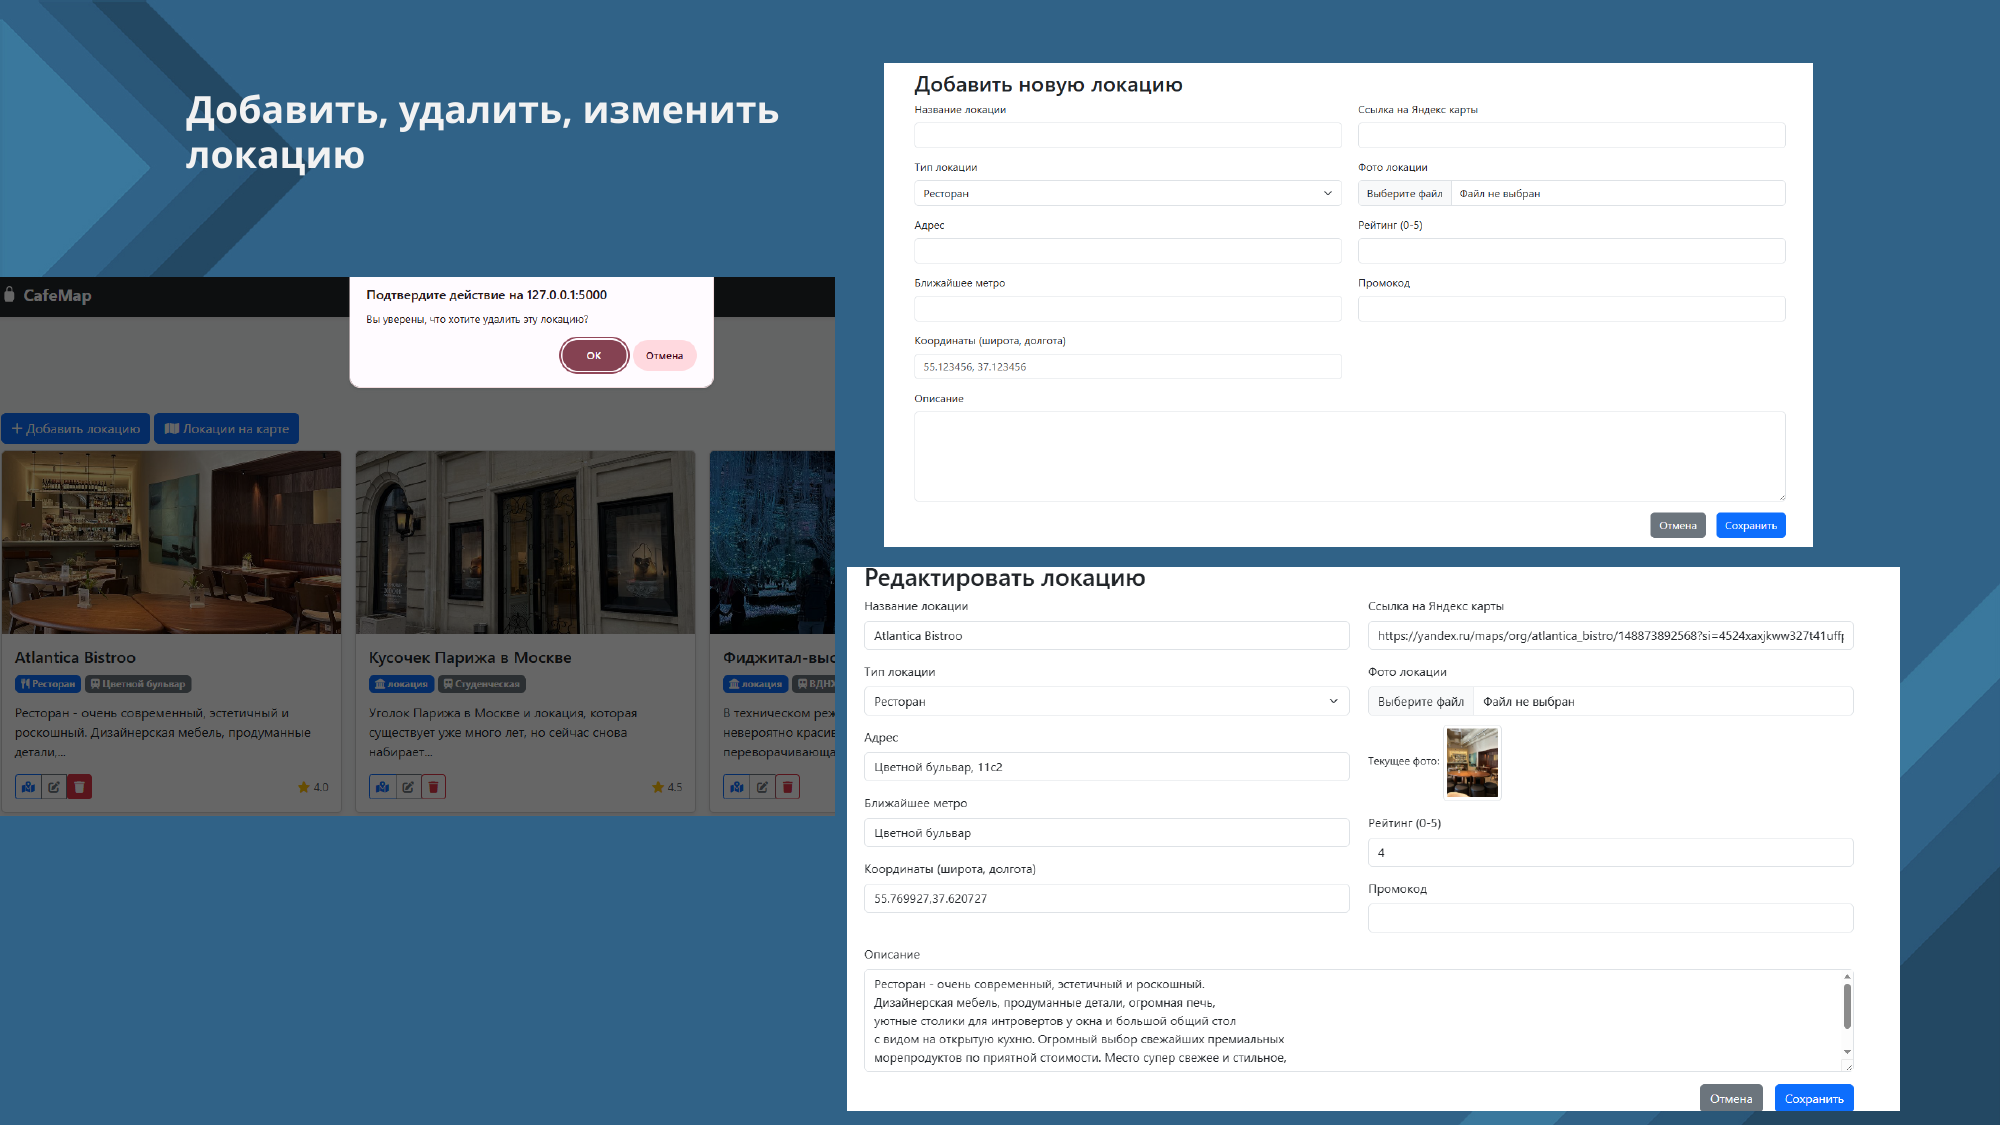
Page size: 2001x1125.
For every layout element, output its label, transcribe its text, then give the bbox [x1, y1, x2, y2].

text_box Добавить, удалить, изменить локацию [171, 79, 813, 184]
picture [0, 0, 2000, 1125]
